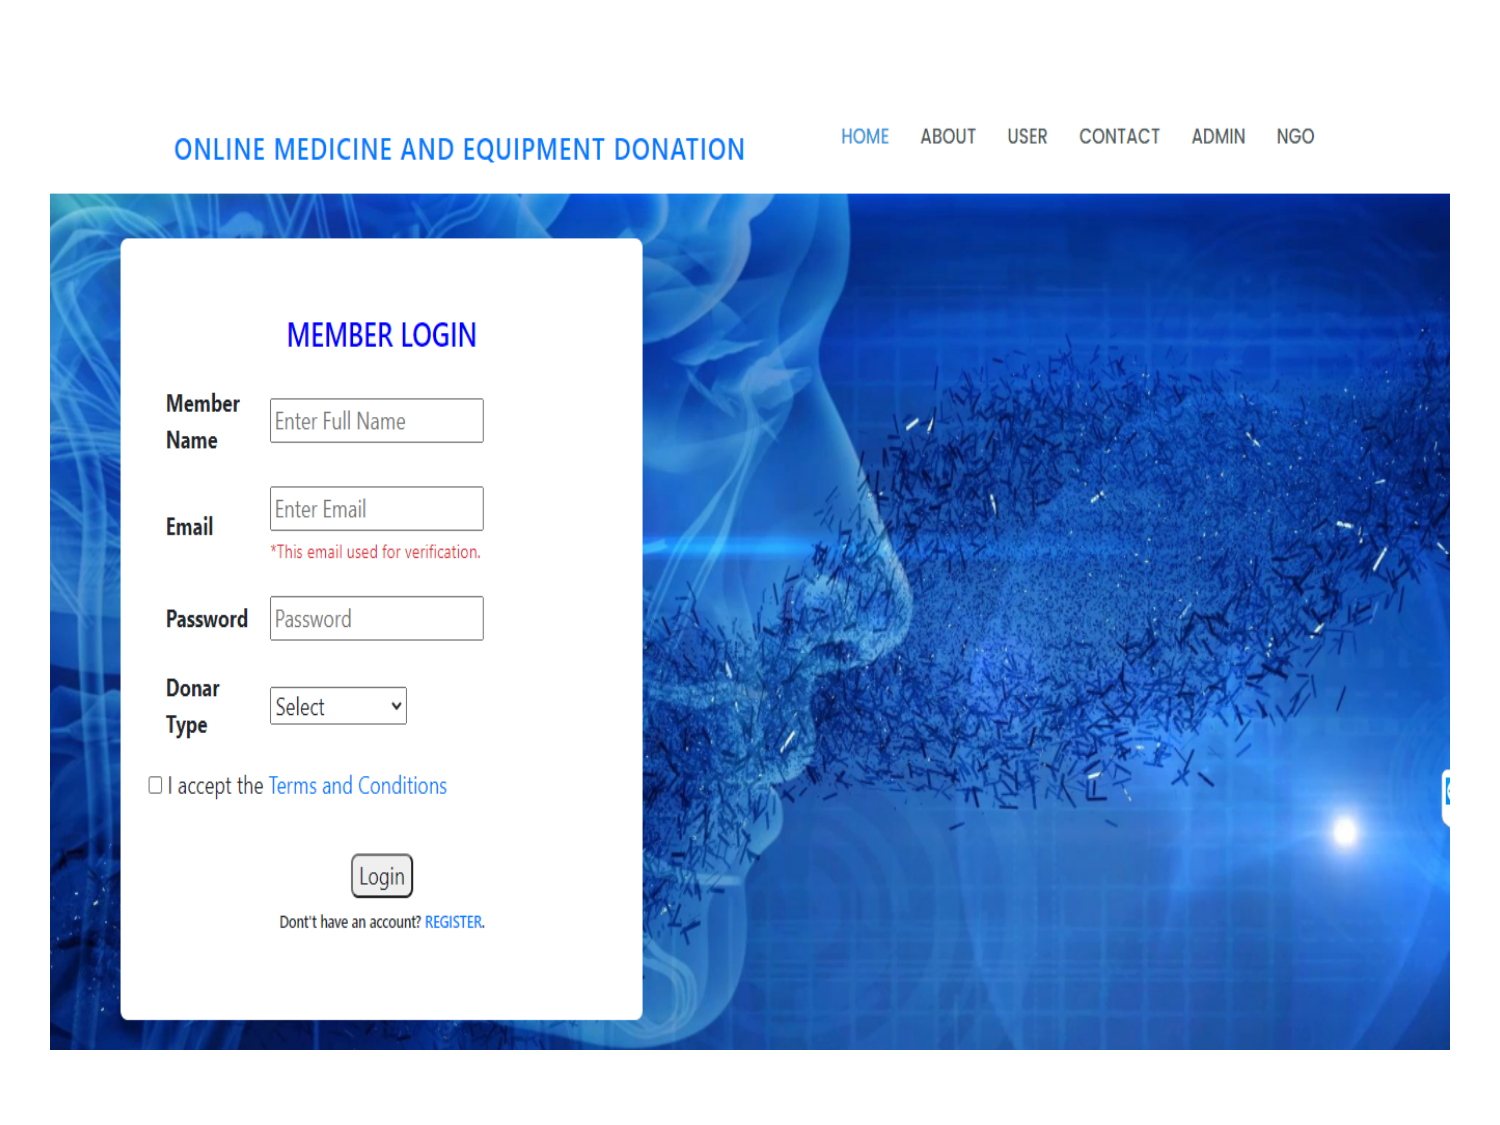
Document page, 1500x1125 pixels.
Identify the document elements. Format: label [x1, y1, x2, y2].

list [49, 99, 1451, 1051]
